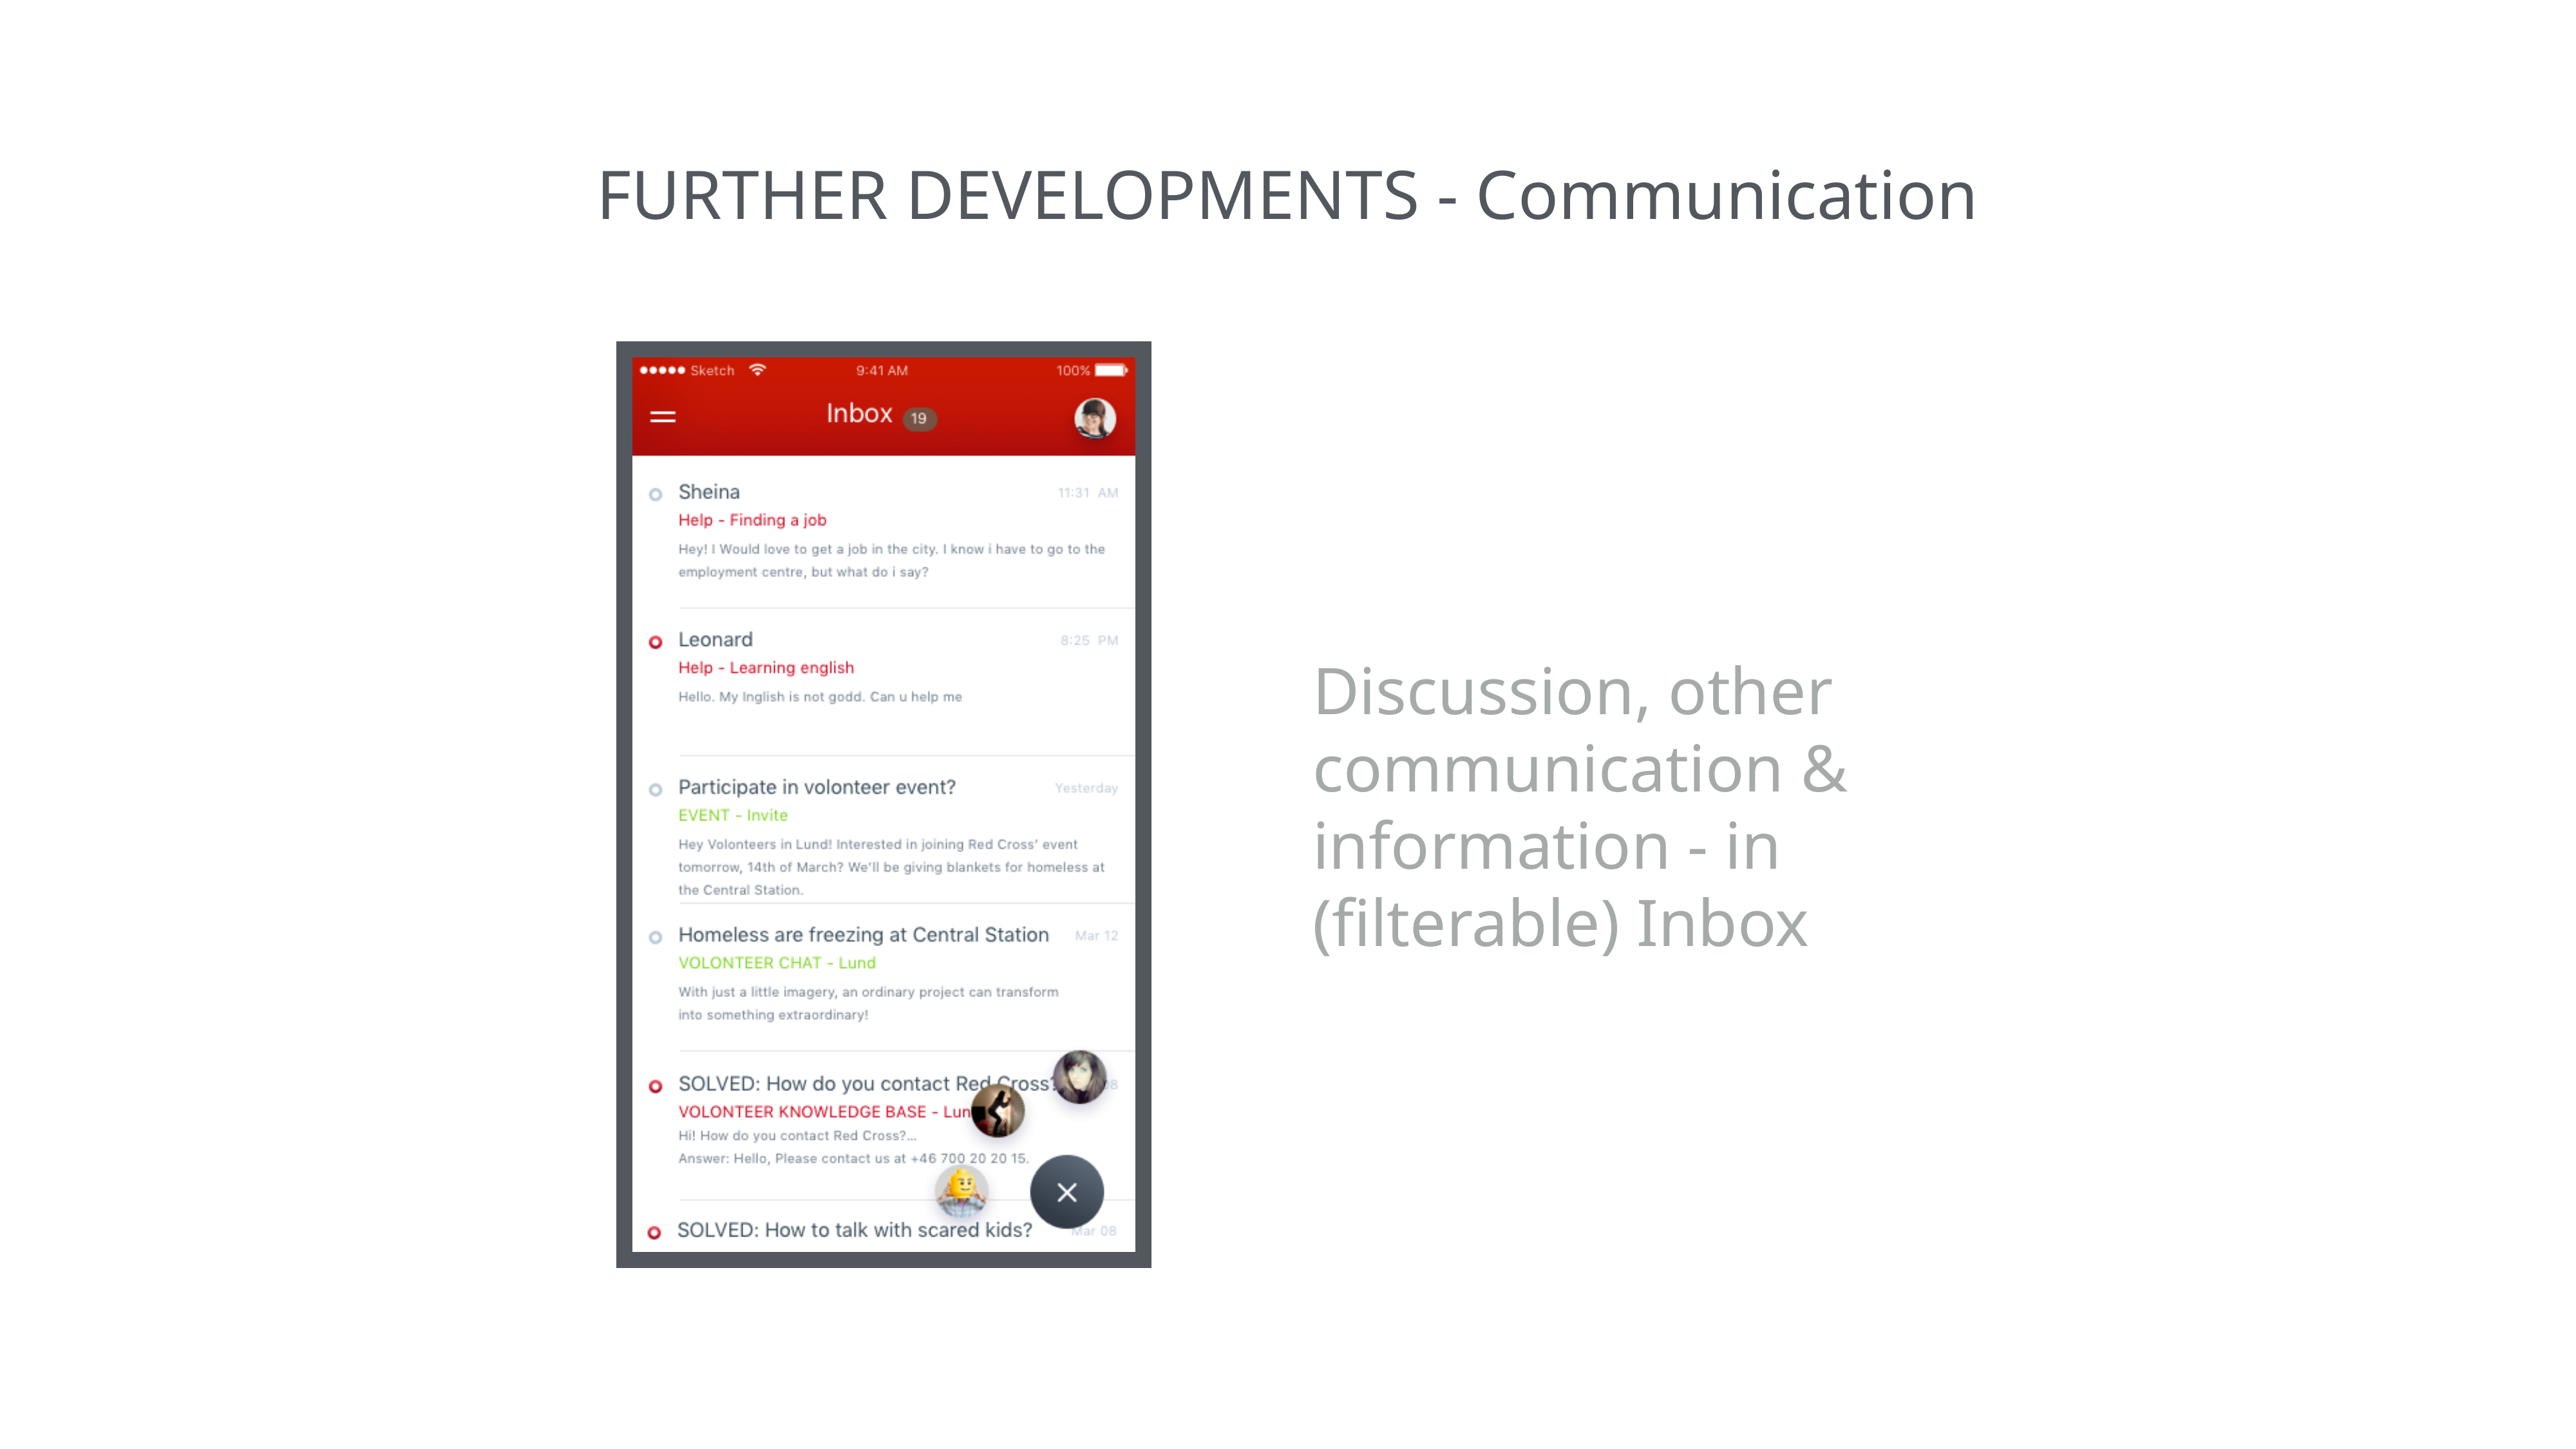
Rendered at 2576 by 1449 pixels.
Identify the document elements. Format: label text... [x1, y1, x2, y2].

text_box FURTHER DEVELOPMENTS - Communication [546, 146, 2030, 238]
text_box Discussion, other communication & information - in (filterable) Inbox [1307, 644, 2069, 965]
picture [632, 357, 1135, 1253]
